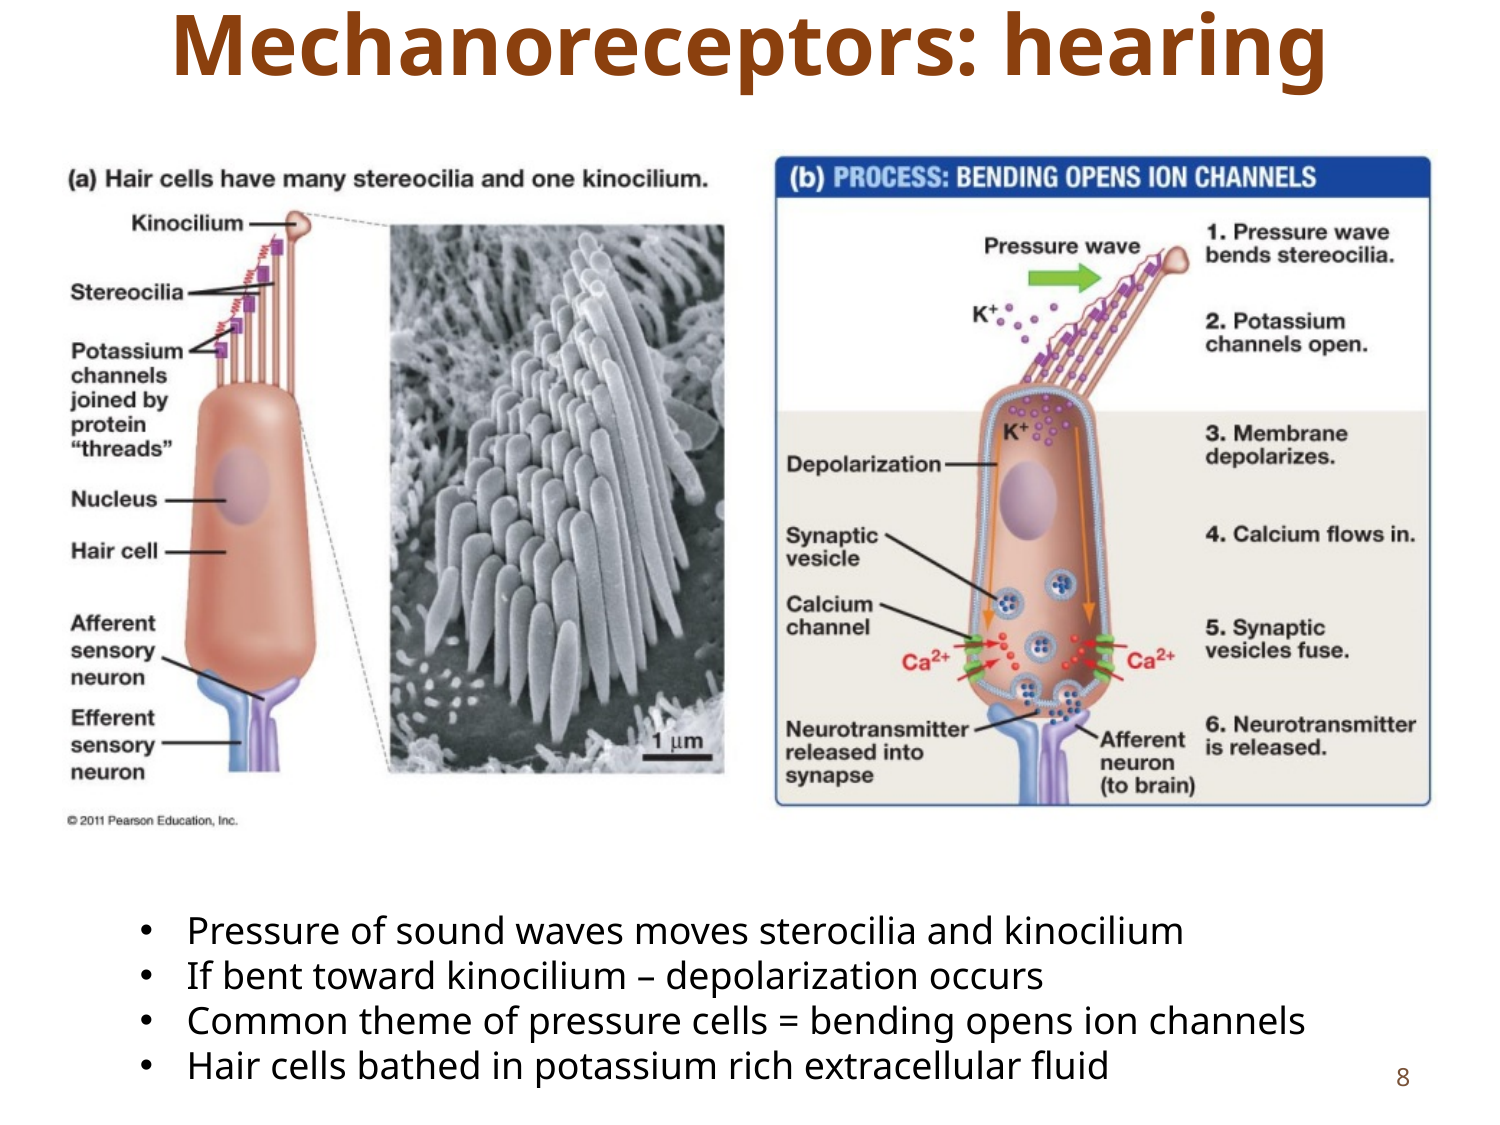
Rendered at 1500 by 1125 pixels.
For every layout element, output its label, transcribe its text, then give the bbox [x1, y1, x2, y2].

picture [62, 149, 1438, 838]
text_box Pressure of sound waves moves sterocilia and kinocilium If bent toward kinocilium – depolarization occurs Common theme of pressure cells = bending opens ion channels Hair cells bathed in potassium rich extracellular fluid [125, 899, 1375, 1095]
slide_number 8 [1074, 1024, 1425, 1103]
title Mechanoreceptors: hearing [75, 0, 1425, 100]
